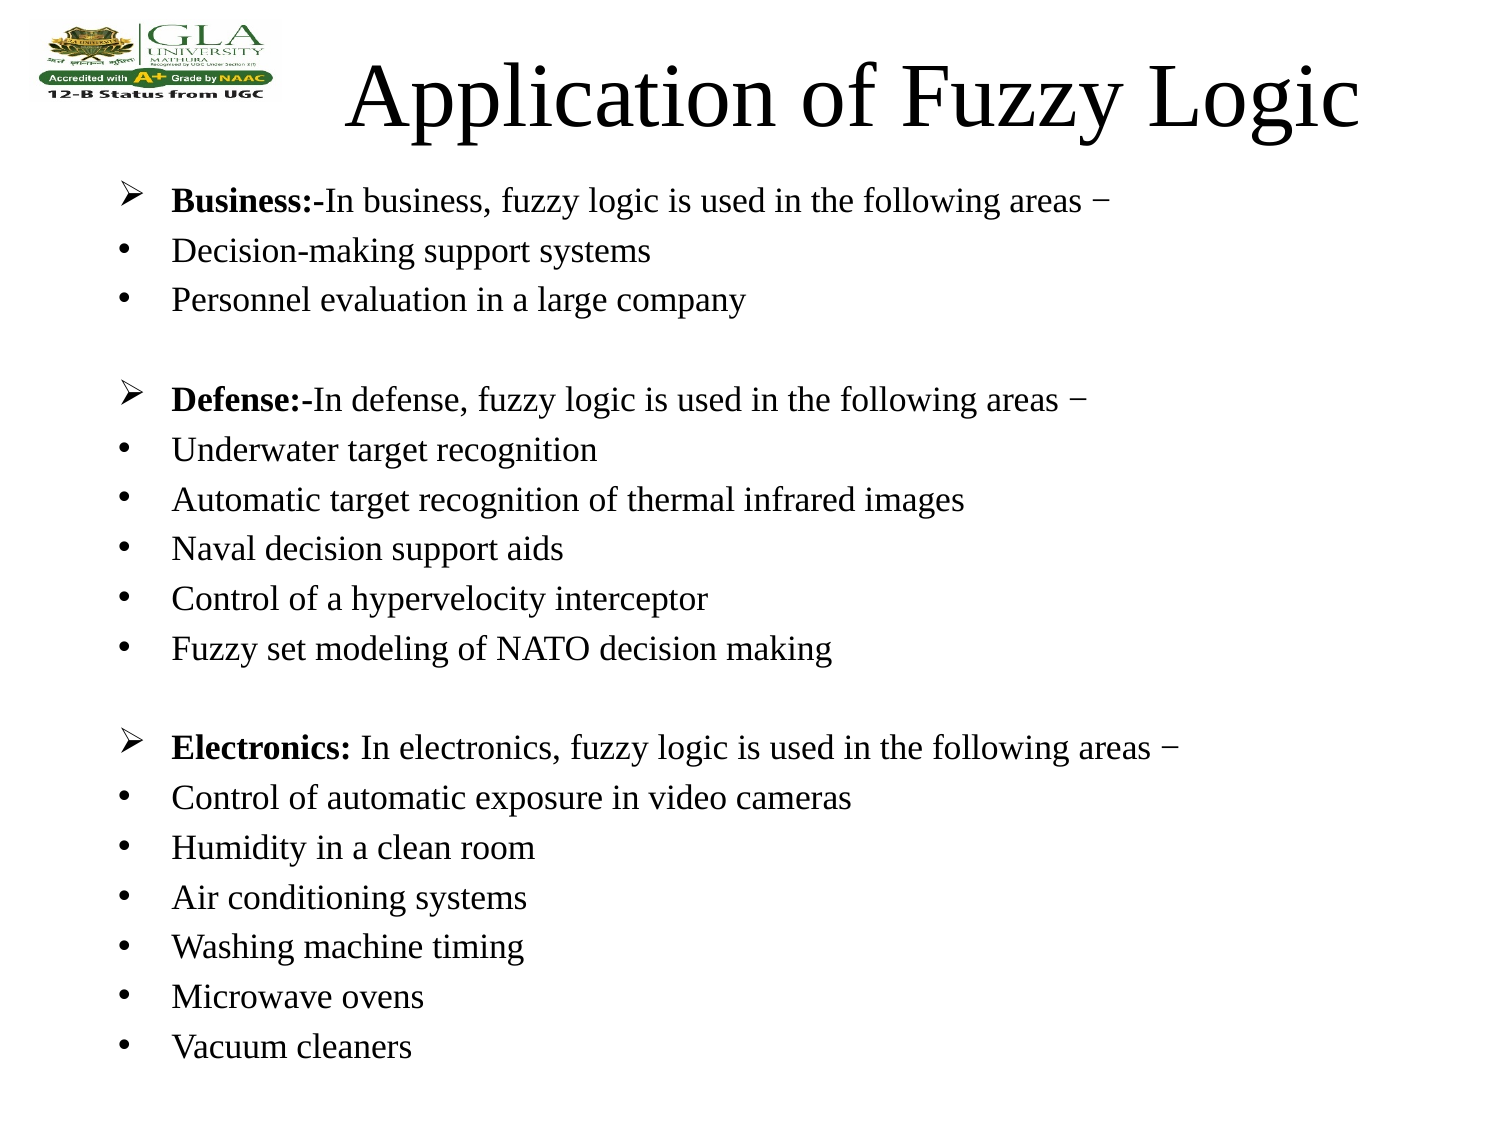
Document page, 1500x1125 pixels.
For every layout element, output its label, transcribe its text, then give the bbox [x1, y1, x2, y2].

list Business:-In business, fuzzy logic is used in the following areas − Decision-making support systems Personnel evaluation in a large company Defense:-In defense, fuzzy logic is used in the following areas − Underwater target recognition Automatic target recognition of thermal infrared images Naval decision support aids Control of a hypervelocity interceptor Fuzzy set modeling of NATO decision making Electronics: In electronics, fuzzy logic is used in the following areas − Control of automatic exposure in video cameras Humidity in a clean room Air conditioning systems Washing machine timing Microwave ovens Vacuum cleaners [103, 169, 1397, 1094]
title Application of Fuzzy Logic [75, 19, 1425, 160]
picture [29, 19, 282, 102]
